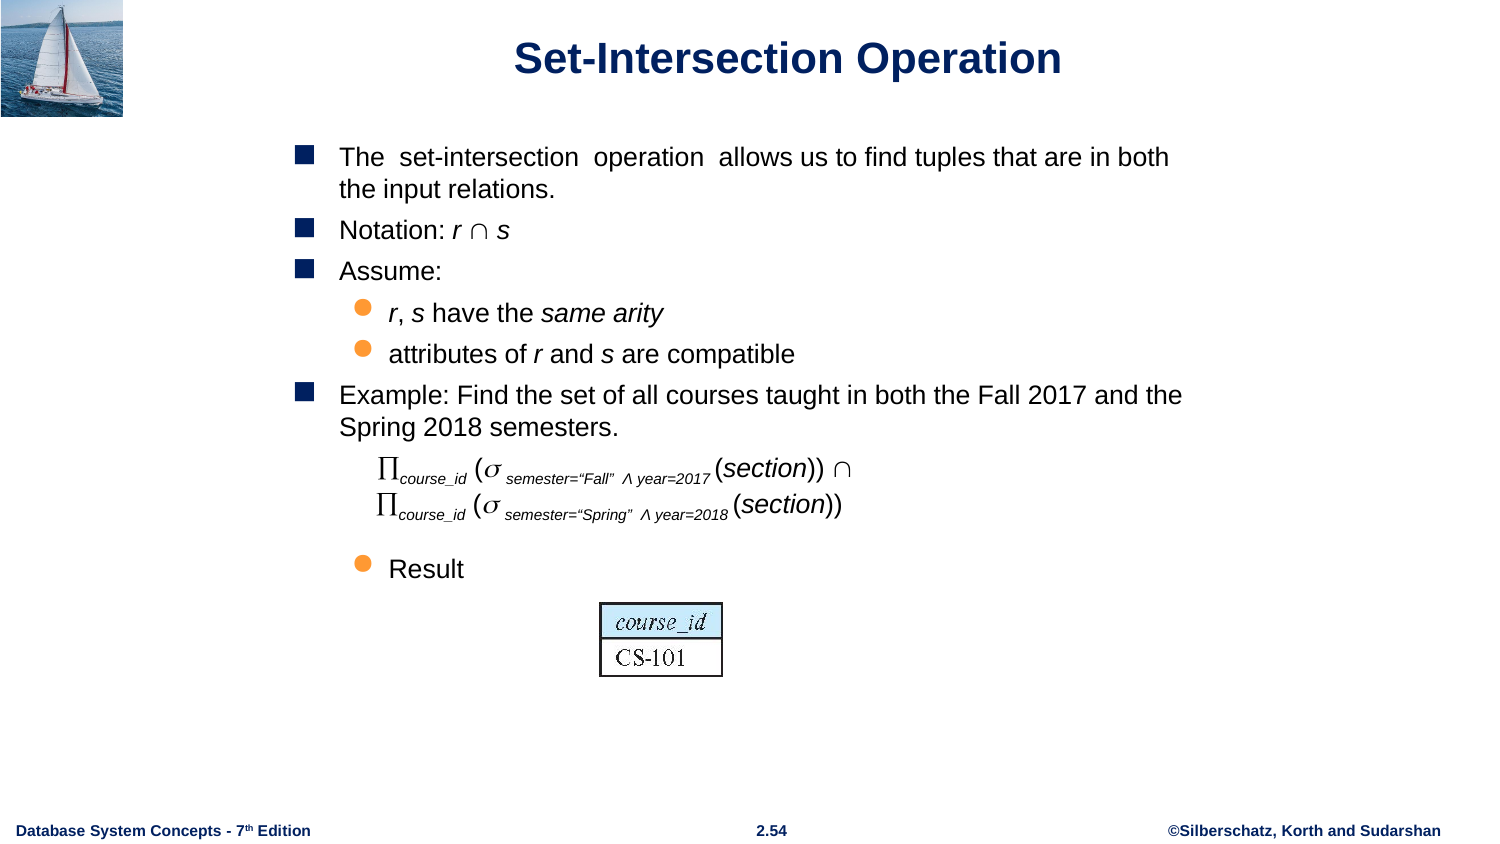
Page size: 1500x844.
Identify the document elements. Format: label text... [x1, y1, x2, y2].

list The set-intersection operation allows us to find tuples that are in both the input relations. Notation: r  s Assume: r, s have the same arity attributes of r and s are compatible Example: Find the set of all courses taught in both the Fall 2017 and the Spring 2018 semesters. course_id ( semester=“Fall” Λ year=2017 (section))  course_id ( semester=“Spring” Λ year=2018 (section)) Result [282, 132, 1219, 617]
picture [0, 0, 123, 117]
picture [599, 601, 723, 678]
title Set-Intersection Operation [125, 14, 1452, 90]
